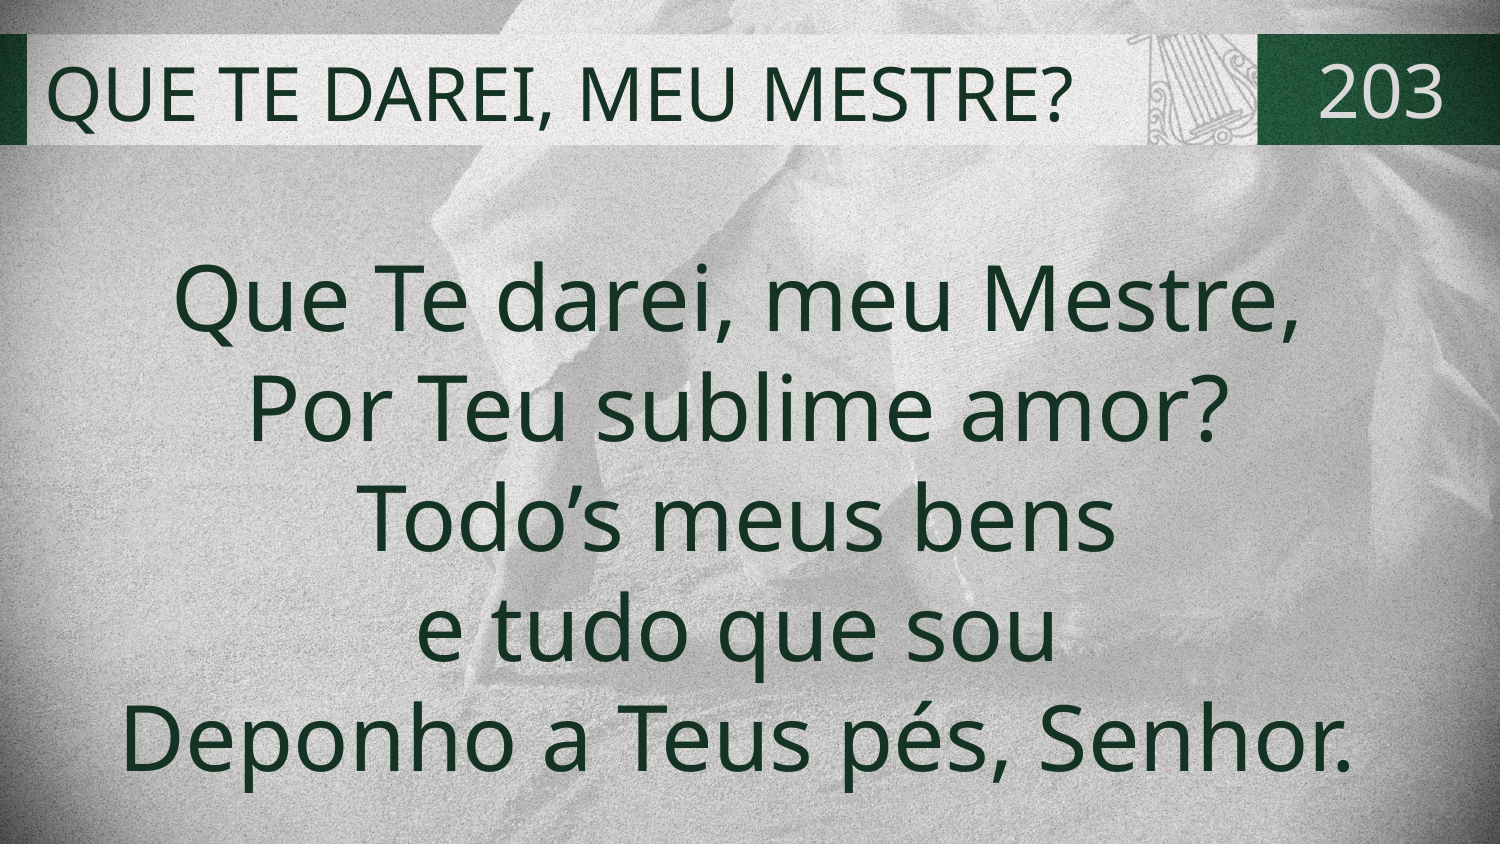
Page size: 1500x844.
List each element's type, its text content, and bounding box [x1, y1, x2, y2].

picture [0, 0, 1500, 185]
list 203 [1281, 36, 1483, 143]
list Que Te darei, meu Mestre, Por Teu sublime amor? Todo’s meus bens e tudo que sou Deponho a Teus pés, Senhor. [0, 185, 1500, 844]
title QUE TE DAREI, MEU MESTRE? [29, 33, 1258, 151]
